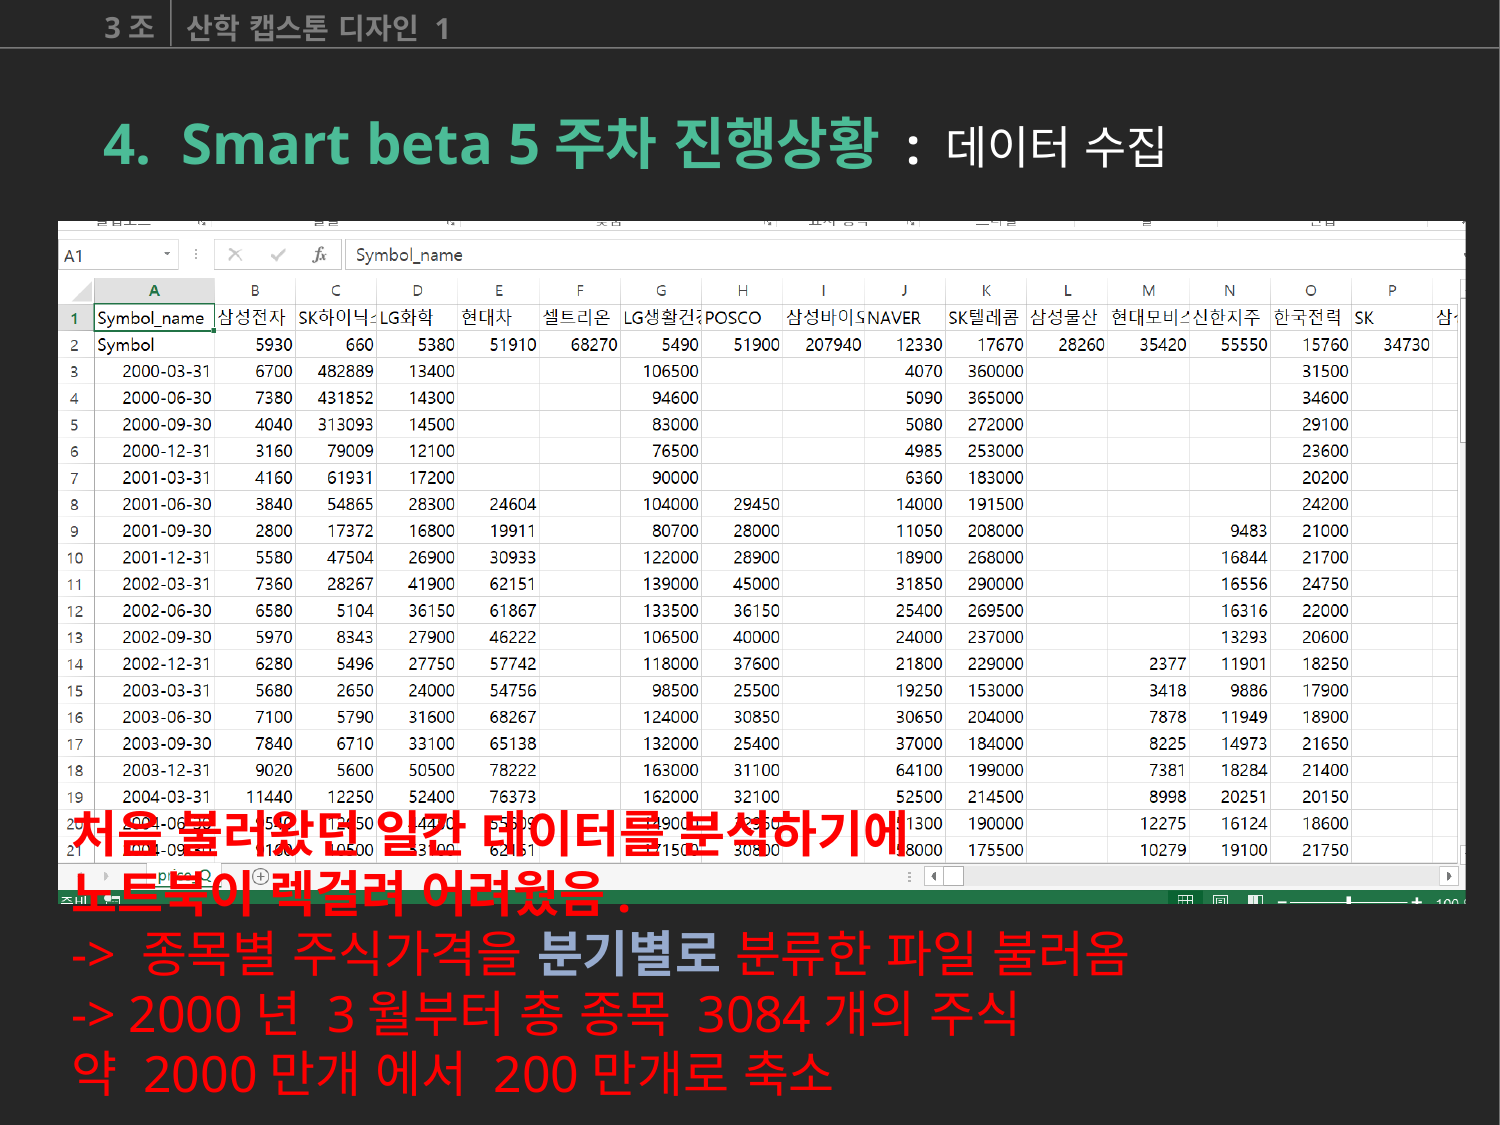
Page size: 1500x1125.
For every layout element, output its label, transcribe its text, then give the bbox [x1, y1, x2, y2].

text_box 3조 [90, 2, 172, 42]
picture [57, 221, 1466, 904]
text_box 산학 캡스톤 디자인 1 [172, 2, 740, 42]
text_box 처음 불러왔던 일간 데이터를 분석하기에 노트북이 렉걸려 어려웠음. -> 종목별 주식가격을 분기별로 분류한 파일 불러옴 -> 2000년 3월부터 총 종목 3084개의 주식 약 2000만개 에서 200만개로 축소 [56, 911, 1293, 1110]
text_box 4. Smart beta 5주차 진행상황 : 데이터 수집 [89, 101, 1484, 131]
